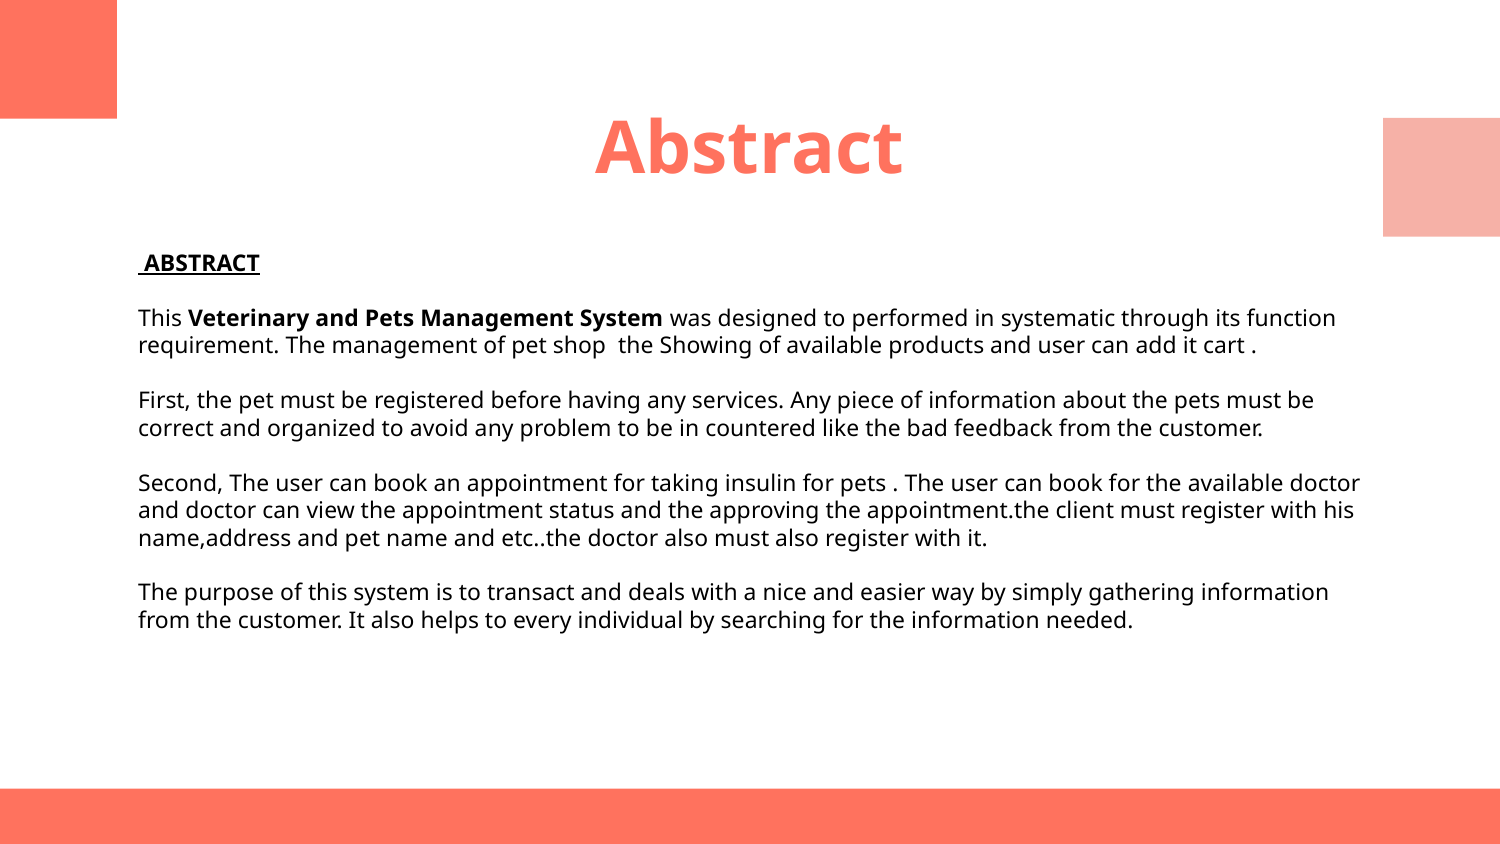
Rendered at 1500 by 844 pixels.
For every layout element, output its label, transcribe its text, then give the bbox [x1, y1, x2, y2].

list ABSTRACT This Veterinary and Pets Management System was designed to performed in systematic through its function requirement. The management of pet shop the Showing of available products and user can add it cart . First, the pet must be registered before having any services. Any piece of information about the pets must be correct and organized to avoid any problem to be in countered like the bad feedback from the customer. Second, The user can book an appointment for taking insulin for pets . The user can book for the available doctor and doctor can view the appointment status and the approving the appointment.the client must register with his name,address and pet name and etc..the doctor also must also register with it. The purpose of this system is to transact and deals with a nice and easier way by simply gathering information from the customer. It also helps to every individual by searching for the information needed. [100, 233, 1400, 753]
title Abstract [97, 107, 1402, 181]
